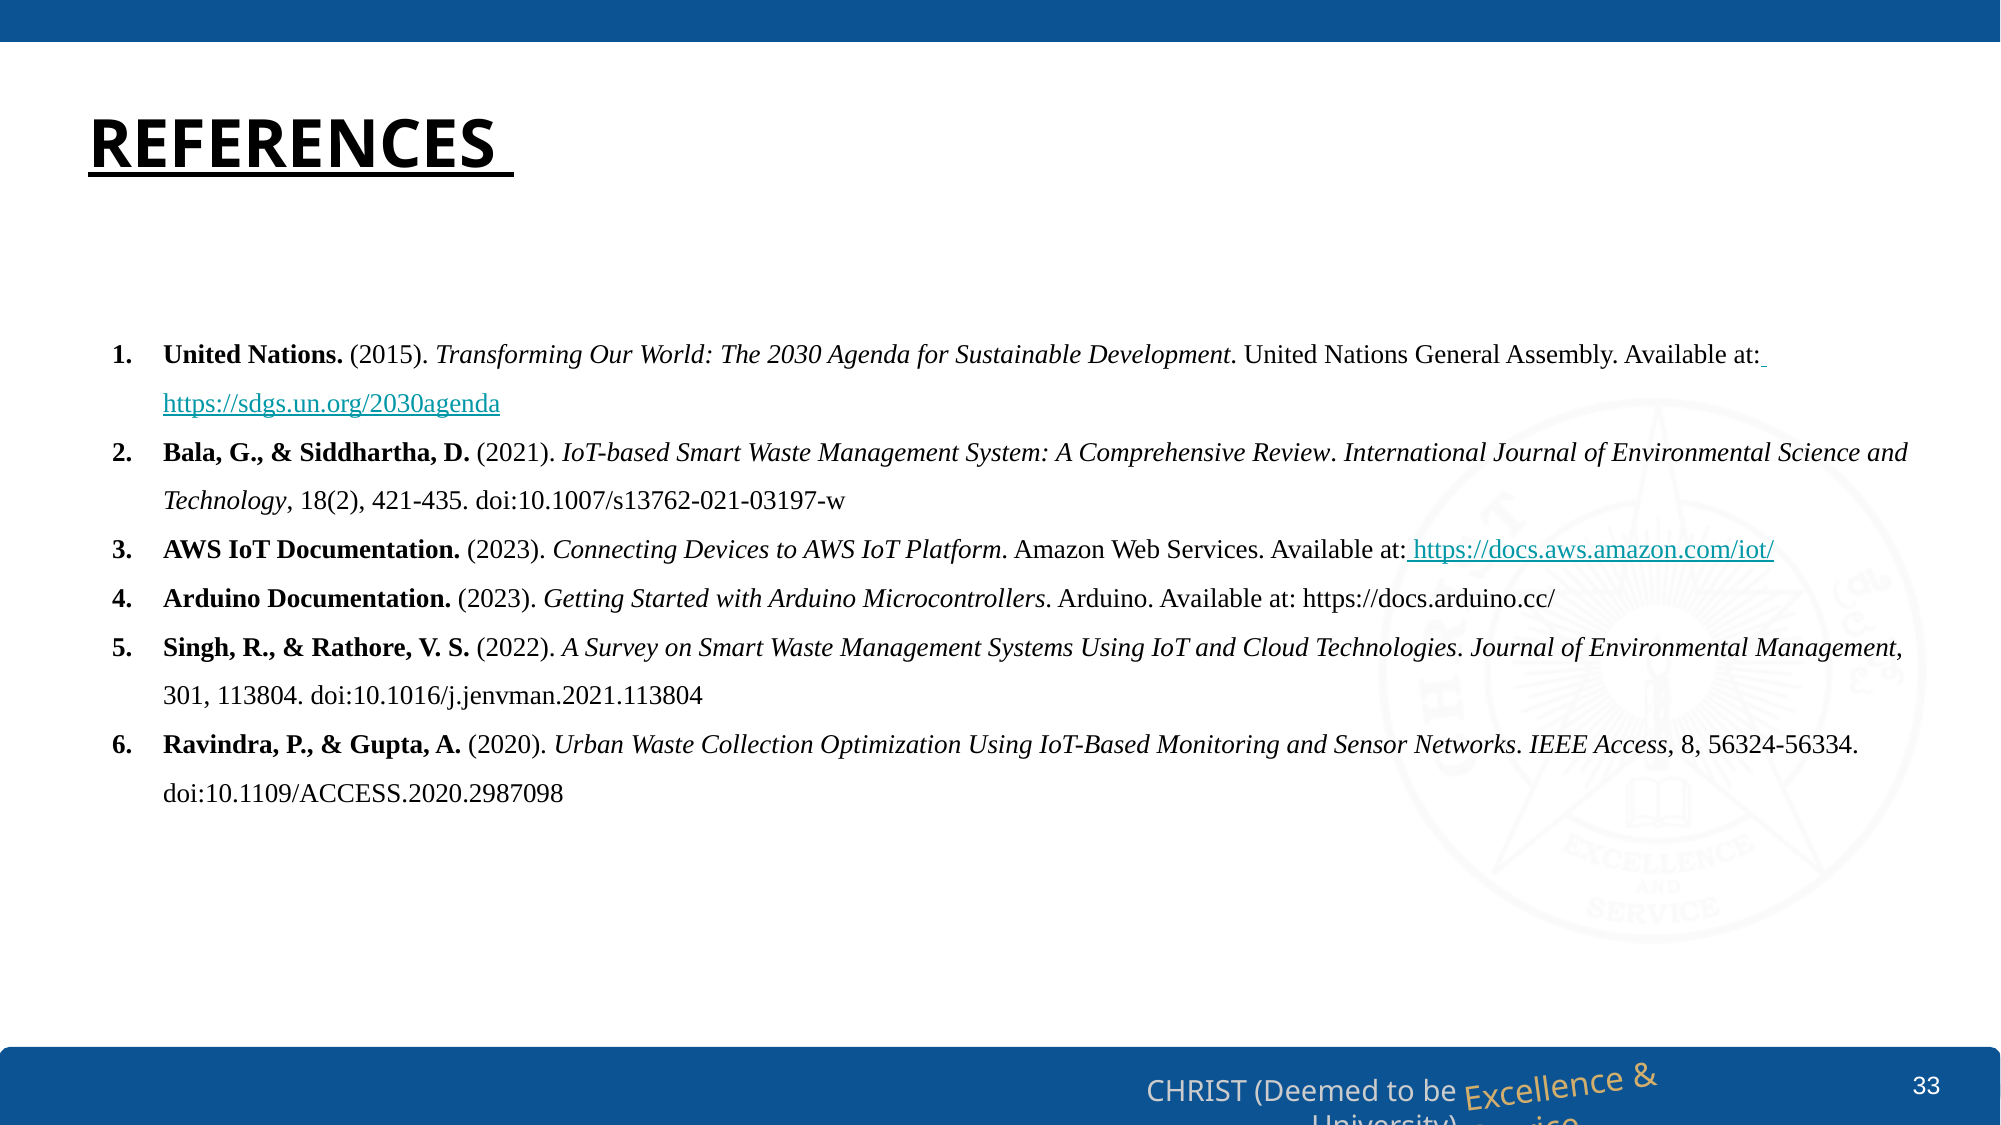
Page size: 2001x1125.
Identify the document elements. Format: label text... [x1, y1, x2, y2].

list United Nations. (2015). Transforming Our World: The 2030 Agenda for Sustainable Development. United Nations General Assembly. Available at: https://sdgs.un.org/2030agenda Bala, G., & Siddhartha, D. (2021). IoT-based Smart Waste Management System: A Comprehensive Review. International Journal of Environmental Science and Technology, 18(2), 421-435. doi:10.1007/s13762-021-03197-w AWS IoT Documentation. (2023). Connecting Devices to AWS IoT Platform. Amazon Web Services. Available at: https://docs.aws.amazon.com/iot/ Arduino Documentation. (2023). Getting Started with Arduino Microcontrollers. Arduino. Available at: https://docs.arduino.cc/ Singh, R., & Rathore, V. S. (2022). A Survey on Smart Waste Management Systems Using IoT and Cloud Technologies. Journal of Environmental Management, 301, 113804. doi:10.1016/j.jenvman.2021.113804 Ravindra, P., & Gupta, A. (2020). Urban Waste Collection Optimization Using IoT-Based Monitoring and Sensor Networks. IEEE Access, 8, 56324-56334. doi:10.1109/ACCESS.2020.2987098 [68, 232, 1932, 1000]
slide_number ‹#› [1840, 1051, 1961, 1118]
title REFERENCES [68, 80, 1932, 206]
